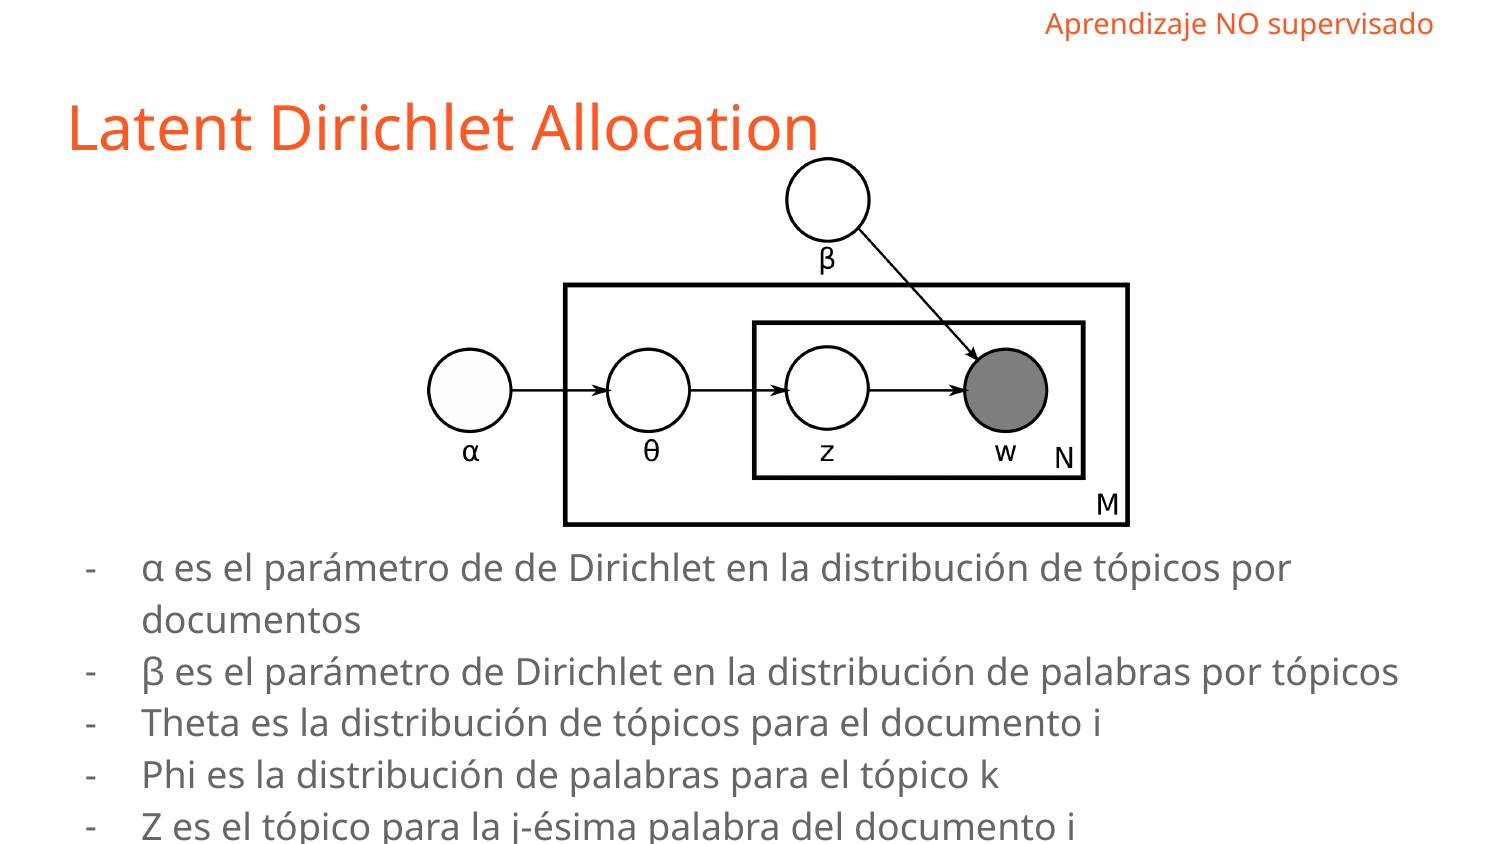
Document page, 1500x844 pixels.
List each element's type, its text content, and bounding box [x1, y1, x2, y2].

list α es el parámetro de de Dirichlet en la distribución de tópicos por documentos β es el parámetro de Dirichlet en la distribución de palabras por tópicos Theta es la distribución de tópicos para el documento i Phi es la distribución de palabras para el tópico k Z es el tópico para la j-ésima palabra del documento i W es la j-ésima palabra del documento i [51, 189, 1449, 750]
picture [427, 157, 1130, 527]
title Latent Dirichlet Allocation [51, 72, 1449, 167]
